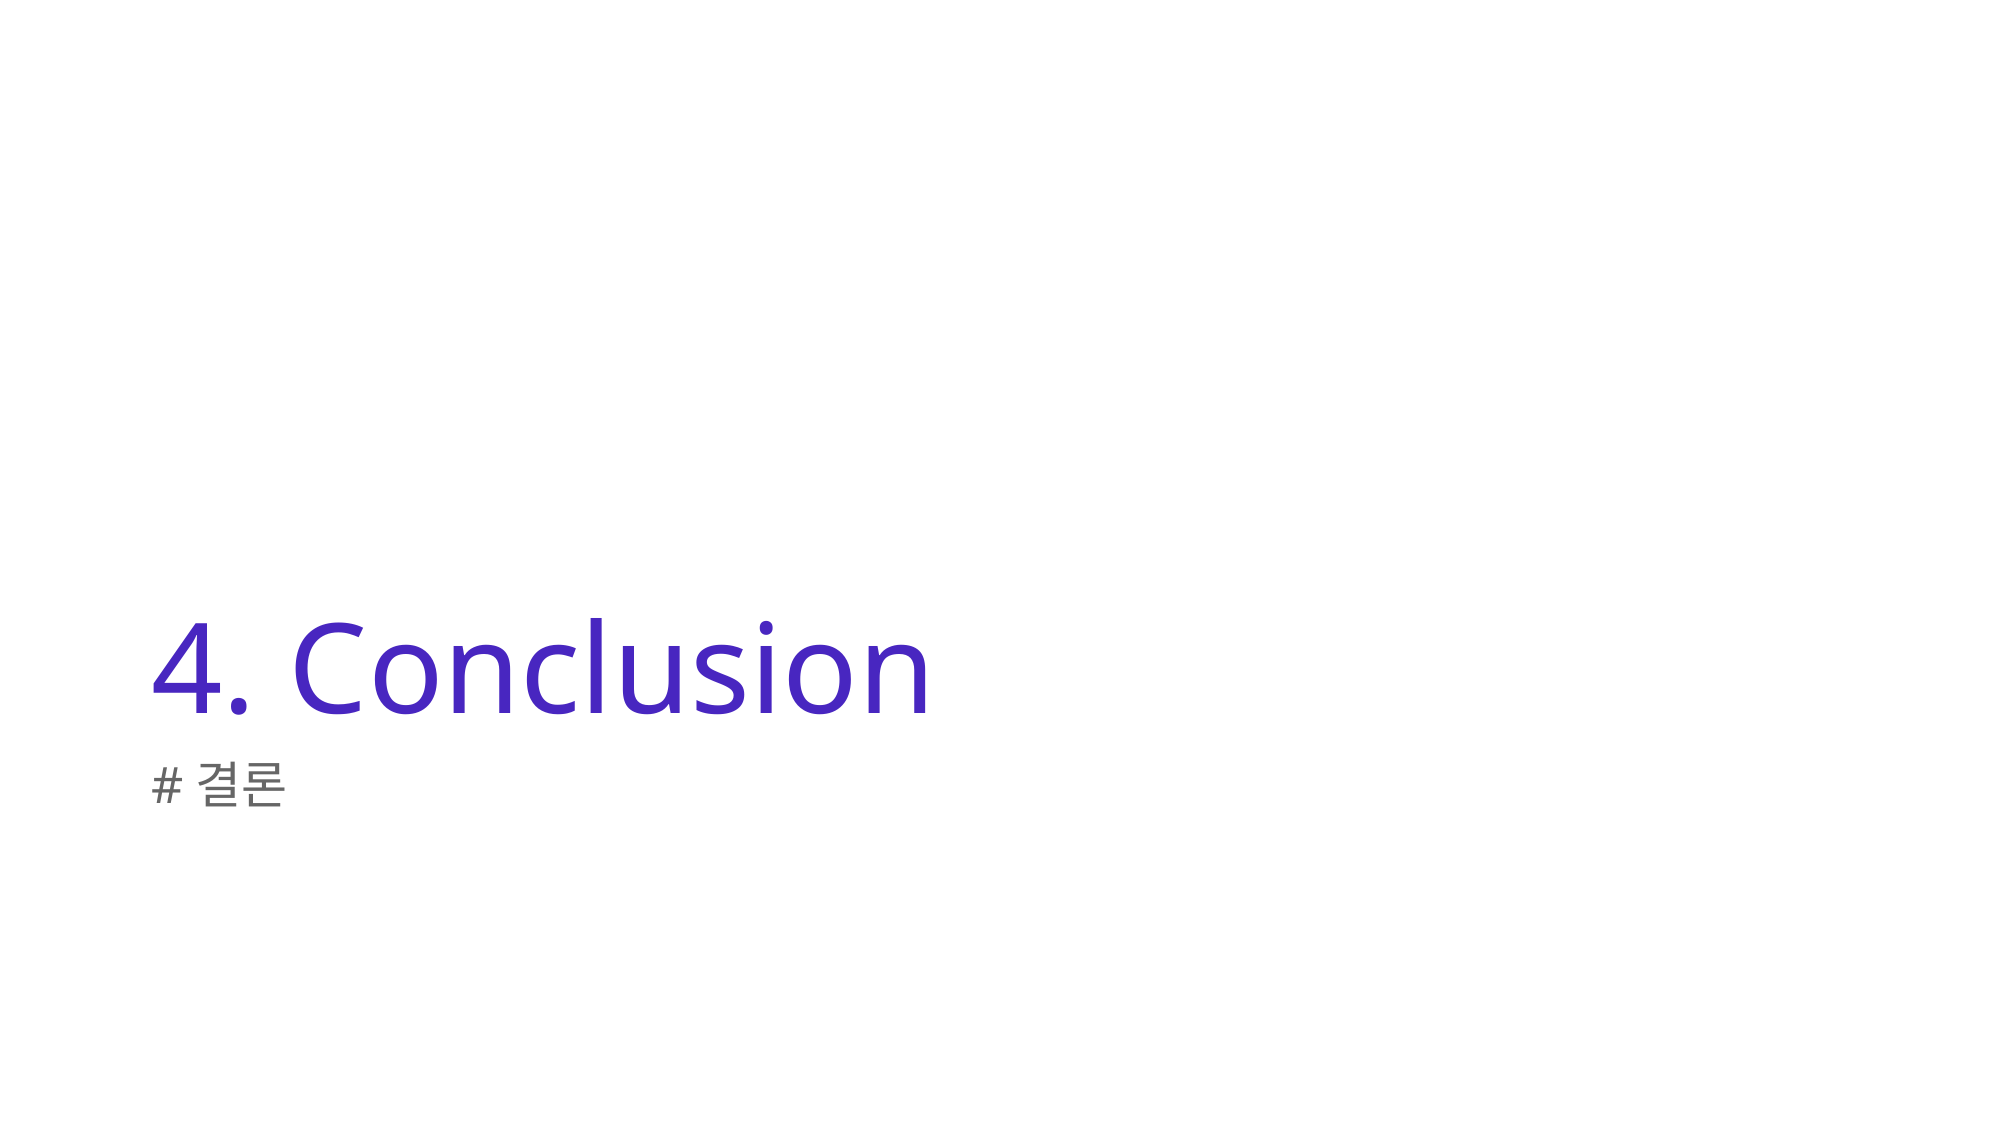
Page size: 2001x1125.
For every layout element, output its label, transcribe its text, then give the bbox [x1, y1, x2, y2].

title 4. Conclusion [136, 280, 1862, 749]
list #결론 [136, 752, 1862, 999]
